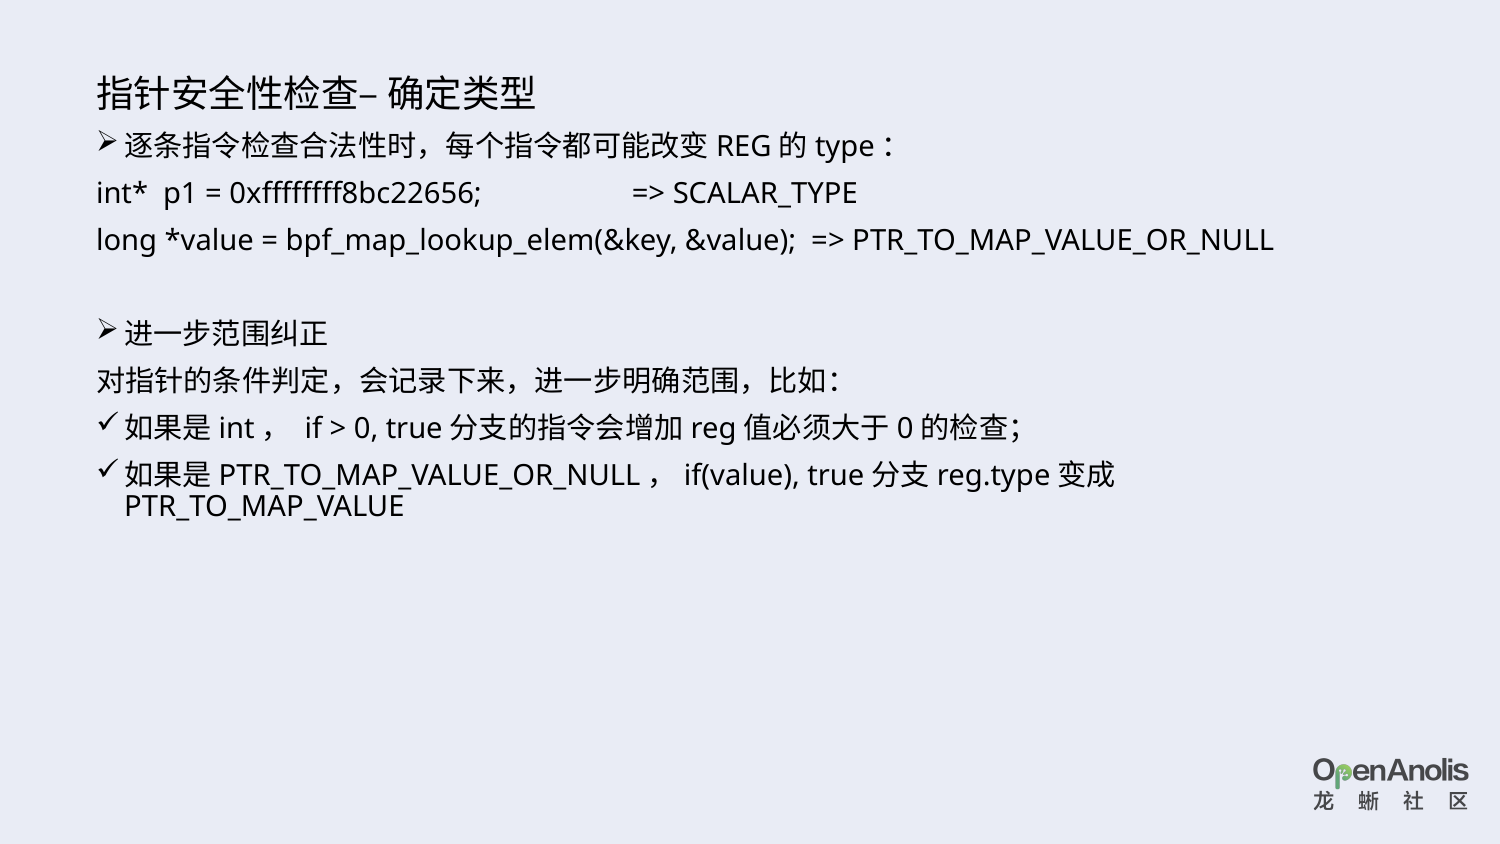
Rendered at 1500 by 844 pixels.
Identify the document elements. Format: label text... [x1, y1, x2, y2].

text_box 逐条指令检查合法性时，每个指令都可能改变REG的type： int* p1 = 0xffffffff8bc22656; => SCALAR_TYPE long *value = bpf_map_lookup_elem(&key, &value); => PTR_TO_MAP_VALUE_OR_NULL 进一步范围纠正 对指针的条件判定，会记录下来，进一步明确范围，比如： 如果是int， if > 0, true分支的指令会增加reg值必须大于0的检查； 如果是PTR_TO_MAP_VALUE_OR_NULL，if(value), true分支reg.type变成PTR_TO_MAP_VALUE [81, 123, 1361, 579]
text_box 指针安全性检查– 确定类型 [81, 62, 646, 123]
picture [1312, 722, 1470, 841]
